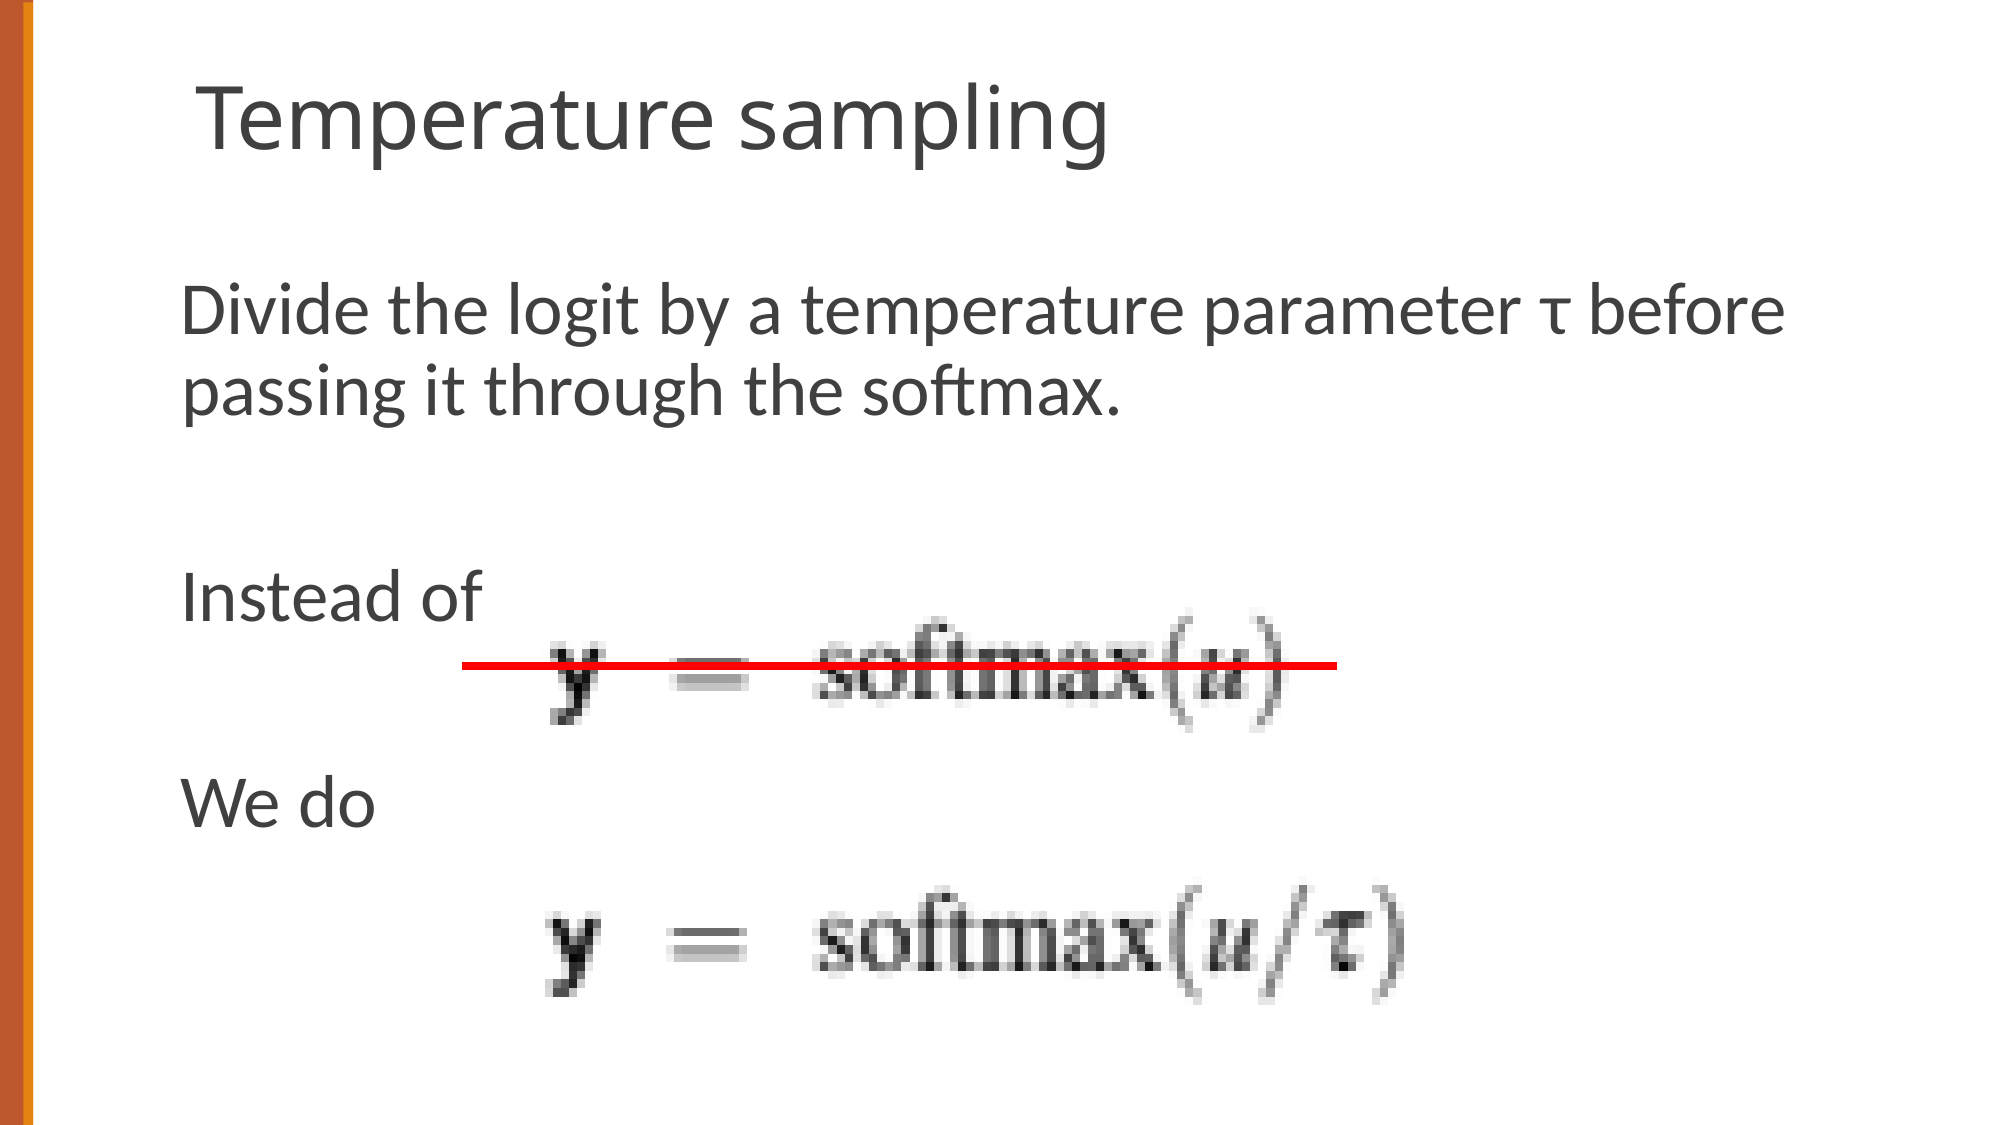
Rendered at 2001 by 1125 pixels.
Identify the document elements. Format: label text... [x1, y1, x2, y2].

picture [486, 667, 1313, 751]
list Divide the logit by a temperature parameter τ before passing it through the softmax. Instead of We do [180, 262, 1900, 1125]
title Temperature sampling [180, 26, 1830, 175]
picture [486, 590, 1313, 665]
picture [536, 868, 1406, 1007]
